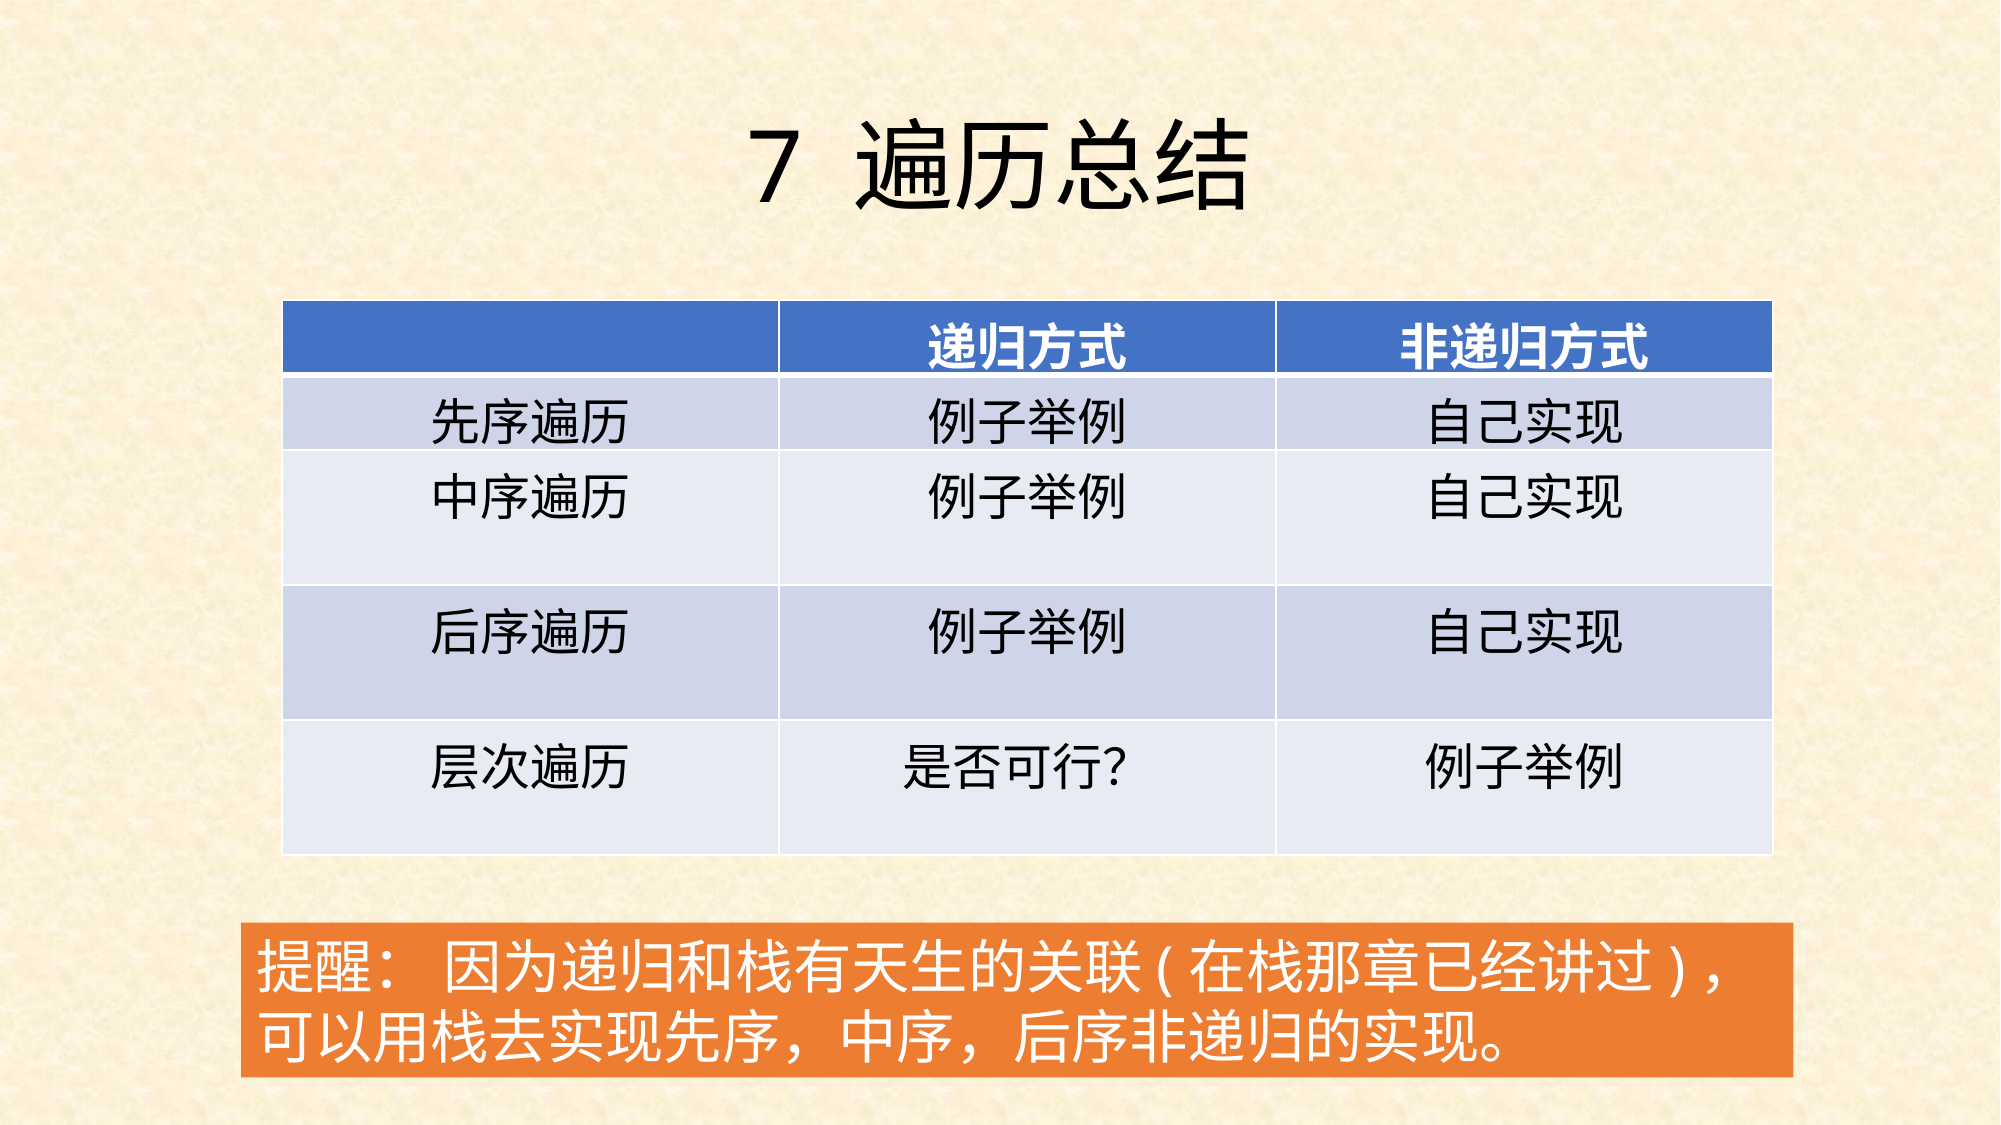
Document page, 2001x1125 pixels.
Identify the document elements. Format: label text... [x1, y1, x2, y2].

table_header 递归方式 [780, 301, 1275, 372]
table_cell 例子举例 [780, 586, 1275, 719]
table_cell 先序遍历 [283, 378, 778, 449]
table_cell 中序遍历 [283, 451, 778, 584]
table_cell 例子举例 [780, 378, 1275, 449]
text_box 7 遍历总结 [241, 95, 1759, 231]
table_cell 是否可行？ [780, 721, 1275, 854]
table_cell 例子举例 [780, 451, 1275, 584]
table_cell 自己实现 [1277, 451, 1772, 584]
text_box 提醒： 因为递归和栈有天生的关联(在栈那章已经讲过)，可以用栈去实现先序，中序，后序非递归的实现。 [241, 922, 1794, 1078]
table_header 非递归方式 [1277, 301, 1772, 372]
picture [0, 0, 2001, 1125]
table_cell 层次遍历 [283, 721, 778, 854]
table_cell 自己实现 [1277, 378, 1772, 449]
table_cell 自己实现 [1277, 586, 1772, 719]
table_cell 例子举例 [1277, 721, 1772, 854]
table_header [283, 301, 778, 372]
table_cell 后序遍历 [283, 586, 778, 719]
